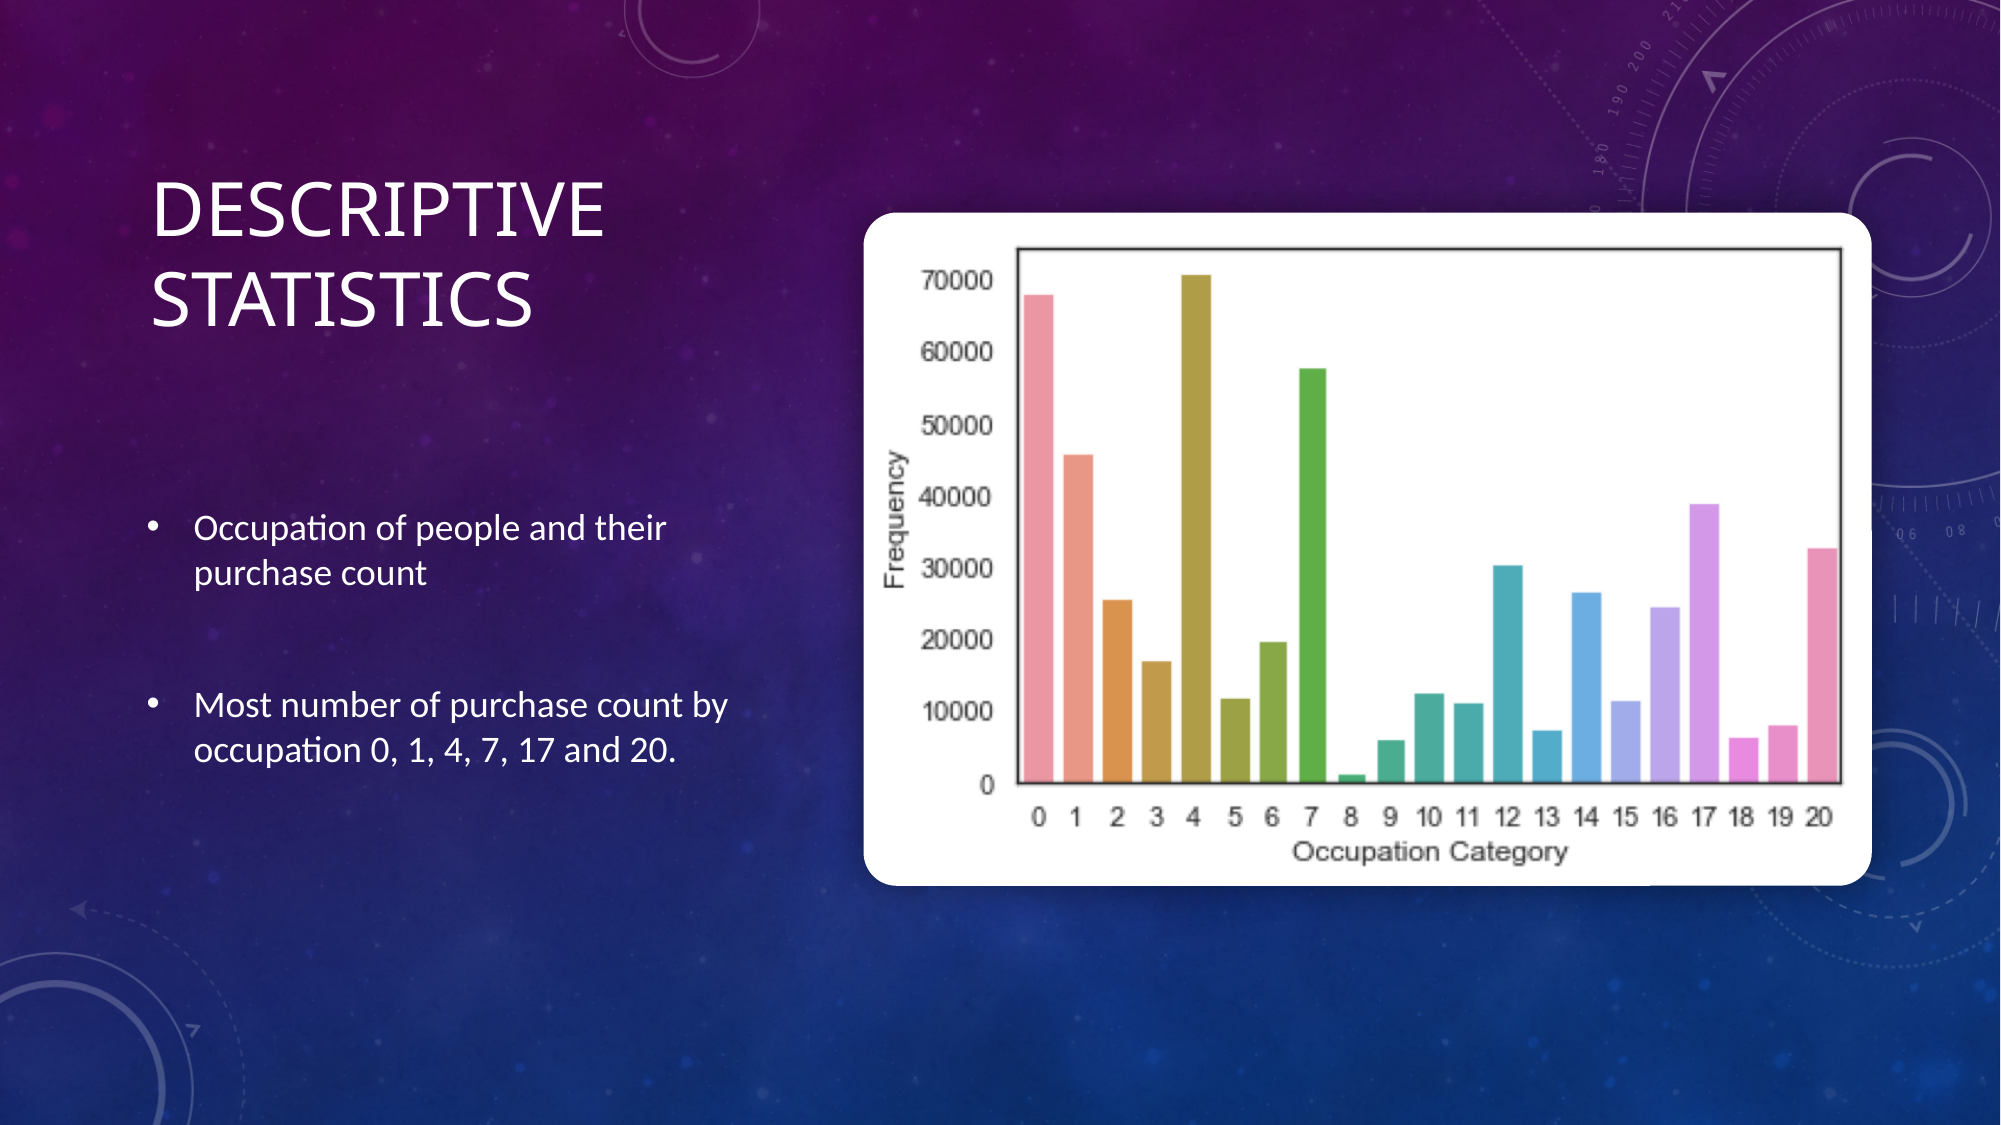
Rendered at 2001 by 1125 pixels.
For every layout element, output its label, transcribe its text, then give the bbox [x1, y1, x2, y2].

title Descriptive statistics [135, 132, 789, 370]
picture [0, 0, 2001, 1125]
list Occupation of people and their purchase count Most number of purchase count by occupation 0, 1, 4, 7, 17 and 20. [131, 370, 789, 968]
